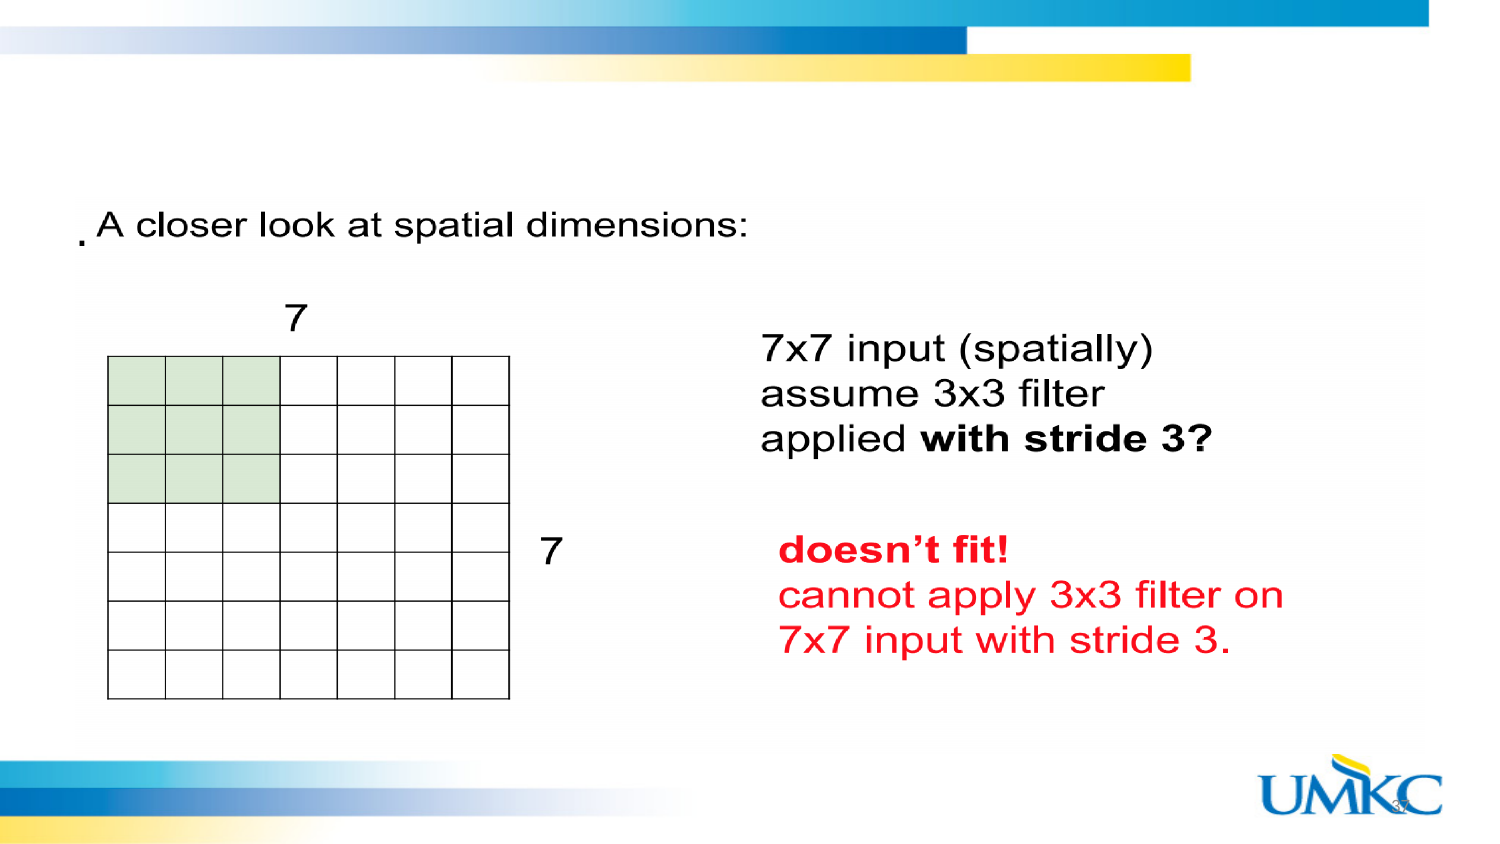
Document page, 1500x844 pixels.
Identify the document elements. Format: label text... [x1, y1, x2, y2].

slide_number 37 [1074, 782, 1425, 827]
list . [75, 196, 1425, 754]
picture [0, 0, 1500, 844]
